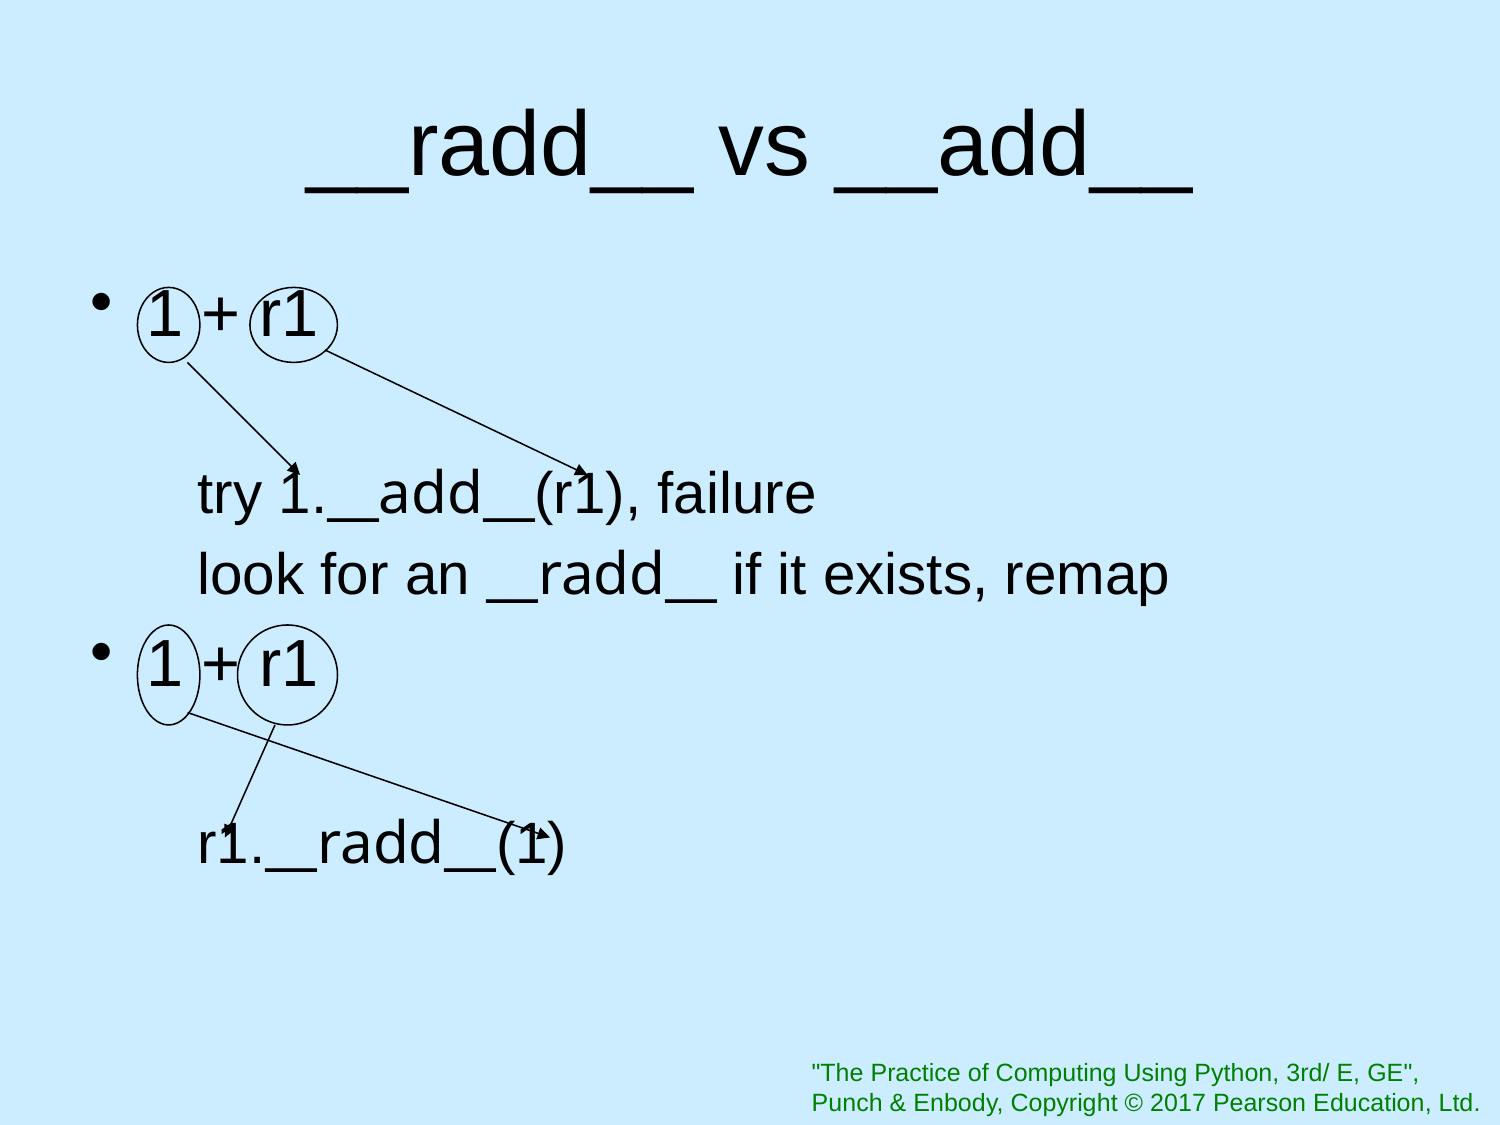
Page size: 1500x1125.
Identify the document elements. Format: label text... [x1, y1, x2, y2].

list 1 + r1 try 1.__add__(r1), failure look for an __radd__ if it exists, remap 1 + r1 r1.__radd__(1) [75, 262, 1425, 1005]
text_box [324, 349, 588, 476]
text_box [187, 712, 550, 840]
text_box [137, 624, 200, 725]
text_box [137, 287, 200, 363]
text_box [187, 362, 301, 475]
text_box [224, 741, 268, 838]
text_box [249, 287, 338, 363]
text_box [237, 624, 338, 725]
title __radd__ vs __add__ [75, 45, 1425, 233]
